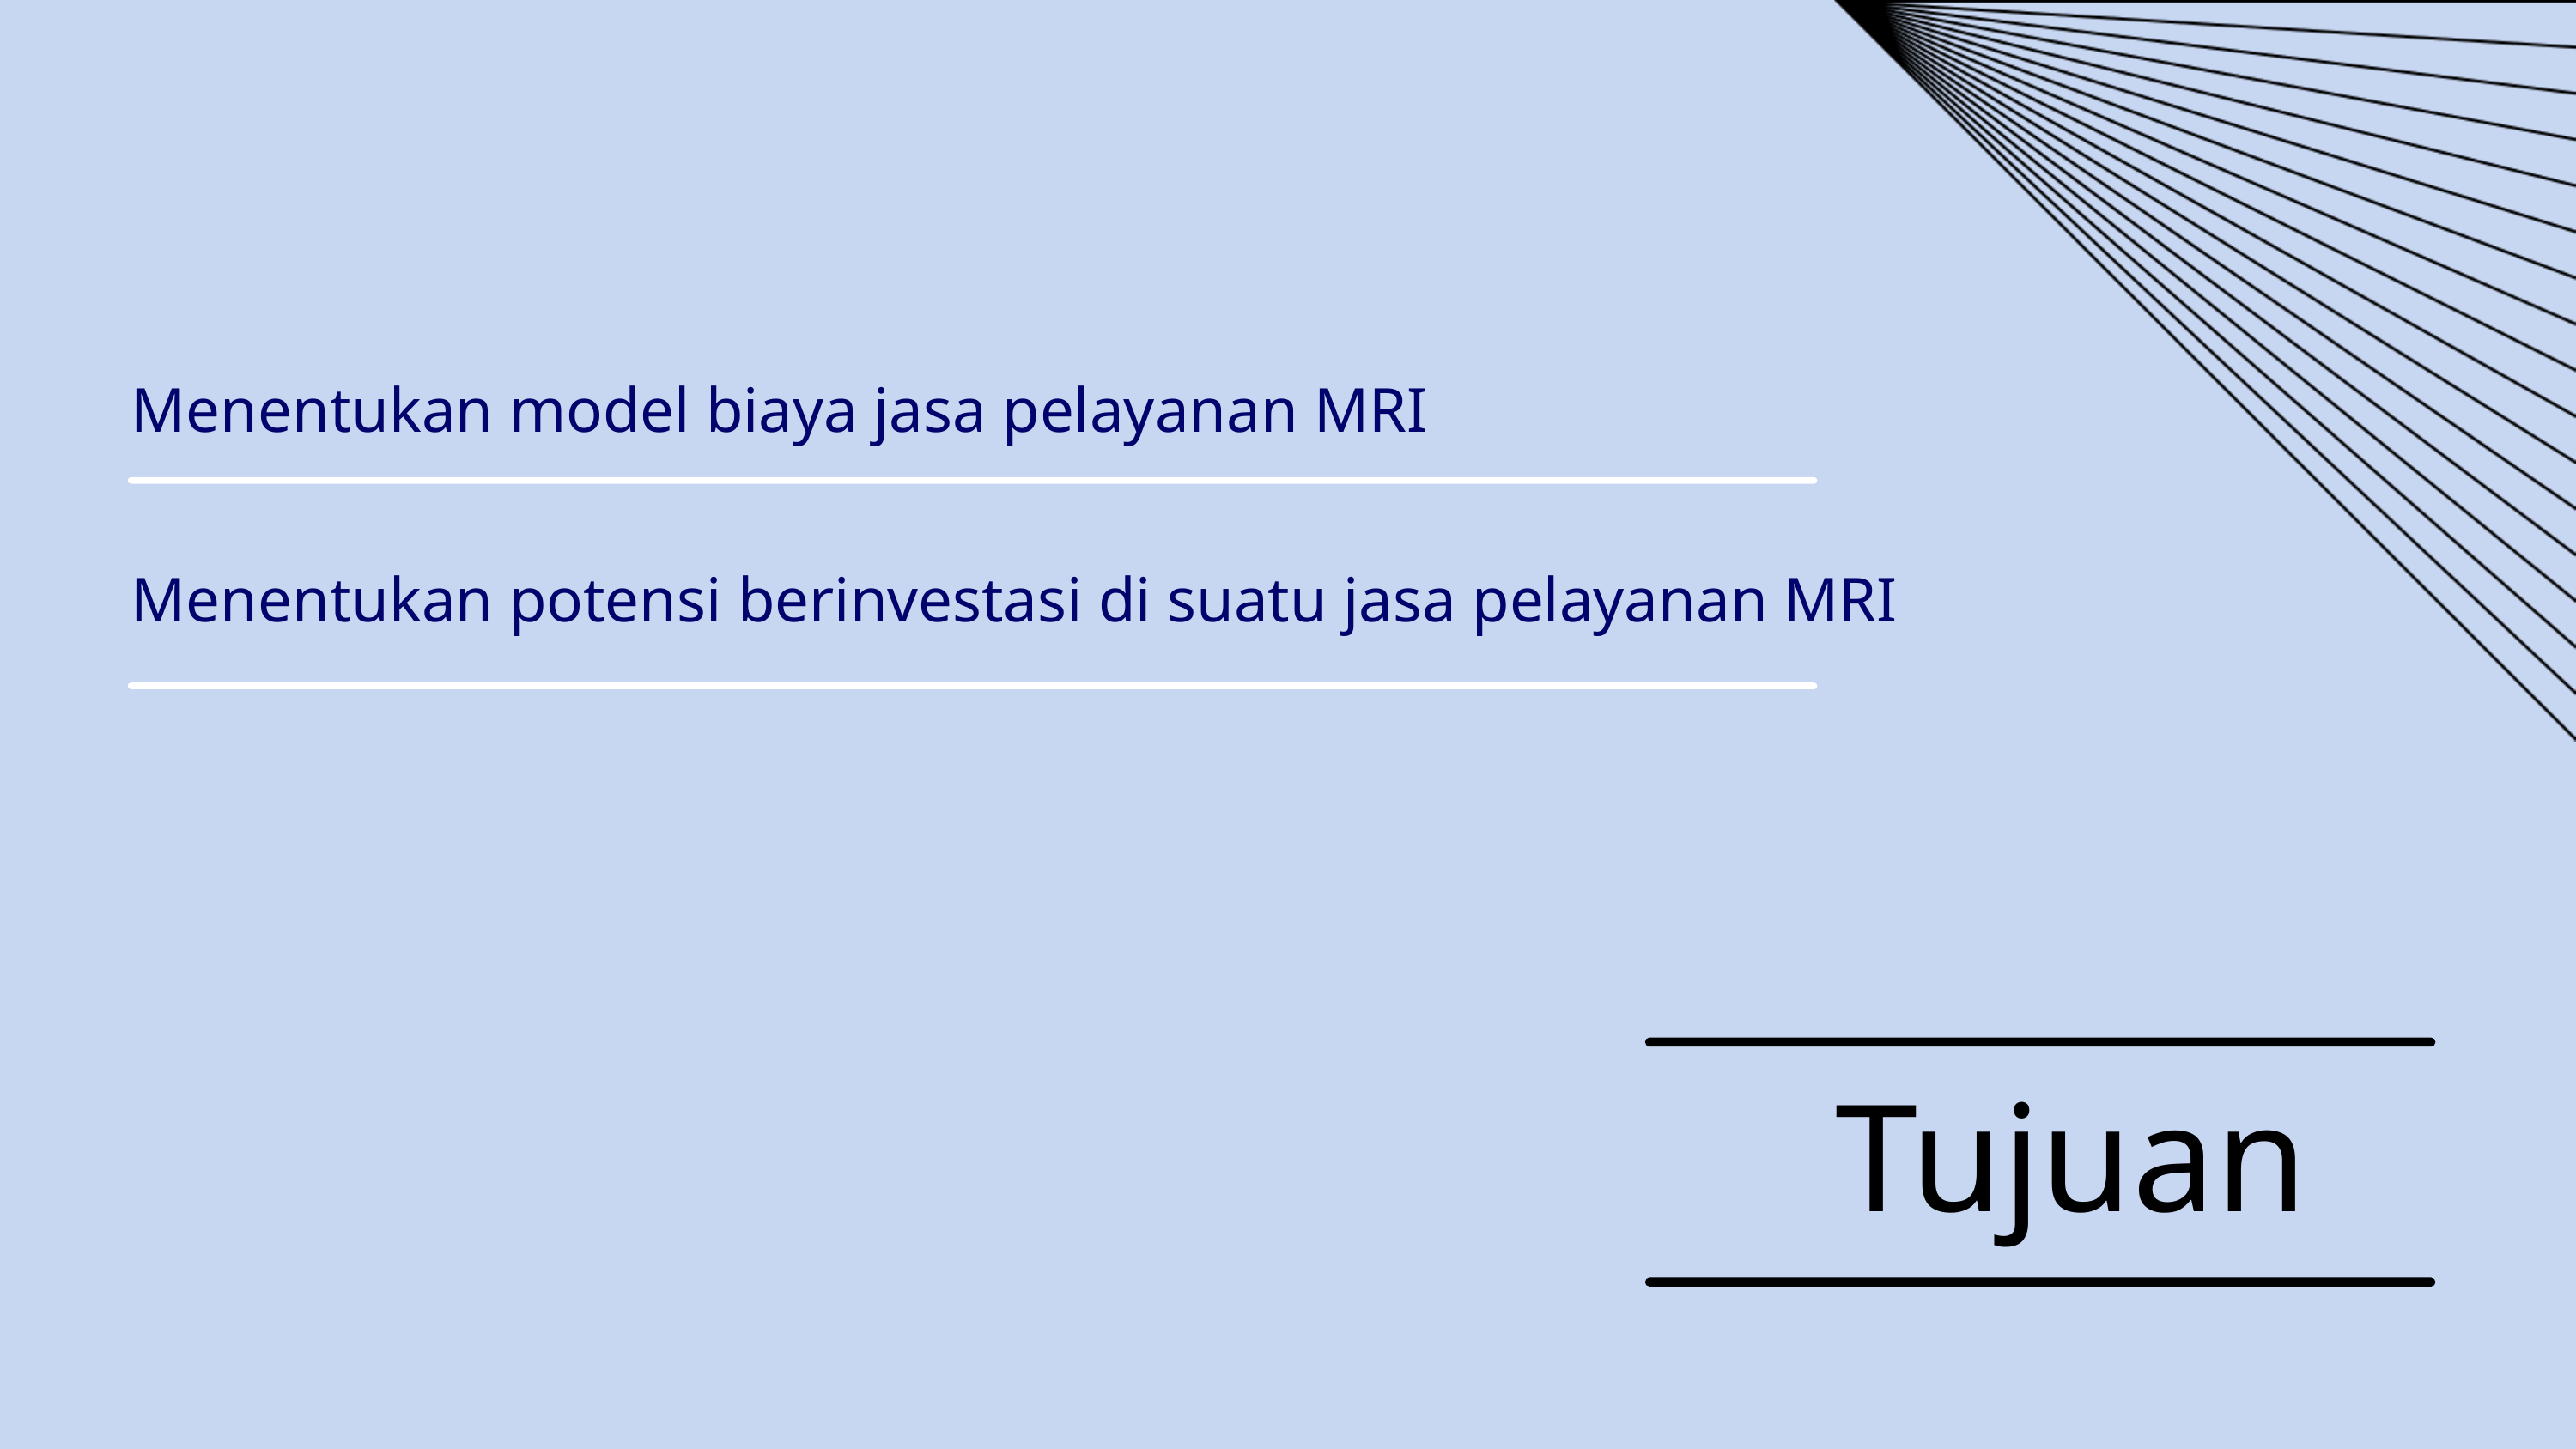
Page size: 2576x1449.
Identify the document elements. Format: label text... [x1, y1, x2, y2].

text_box Menentukan potensi berinvestasi di suatu jasa pelayanan MRI [131, 555, 1830, 634]
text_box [567, 1041, 2432, 1338]
picture [1834, 0, 2576, 742]
text_box Menentukan model biaya jasa pelayanan MRI [131, 365, 1814, 445]
